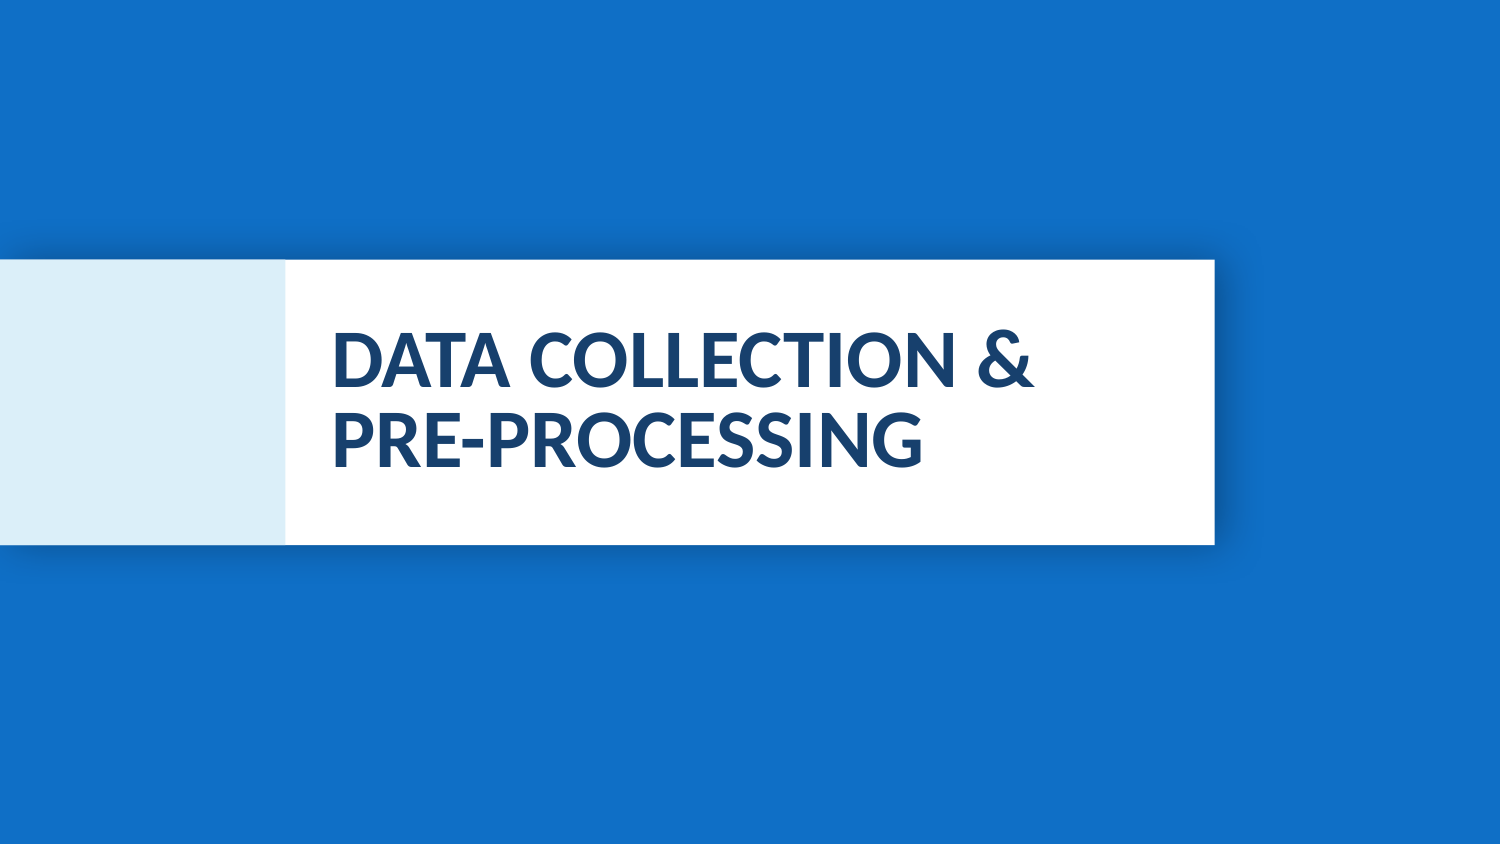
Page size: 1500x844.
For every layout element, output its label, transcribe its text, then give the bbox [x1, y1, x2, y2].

title DATA COLLECTION & PRE-PROCESSING [330, 319, 1170, 484]
text_box [0, 258, 285, 545]
